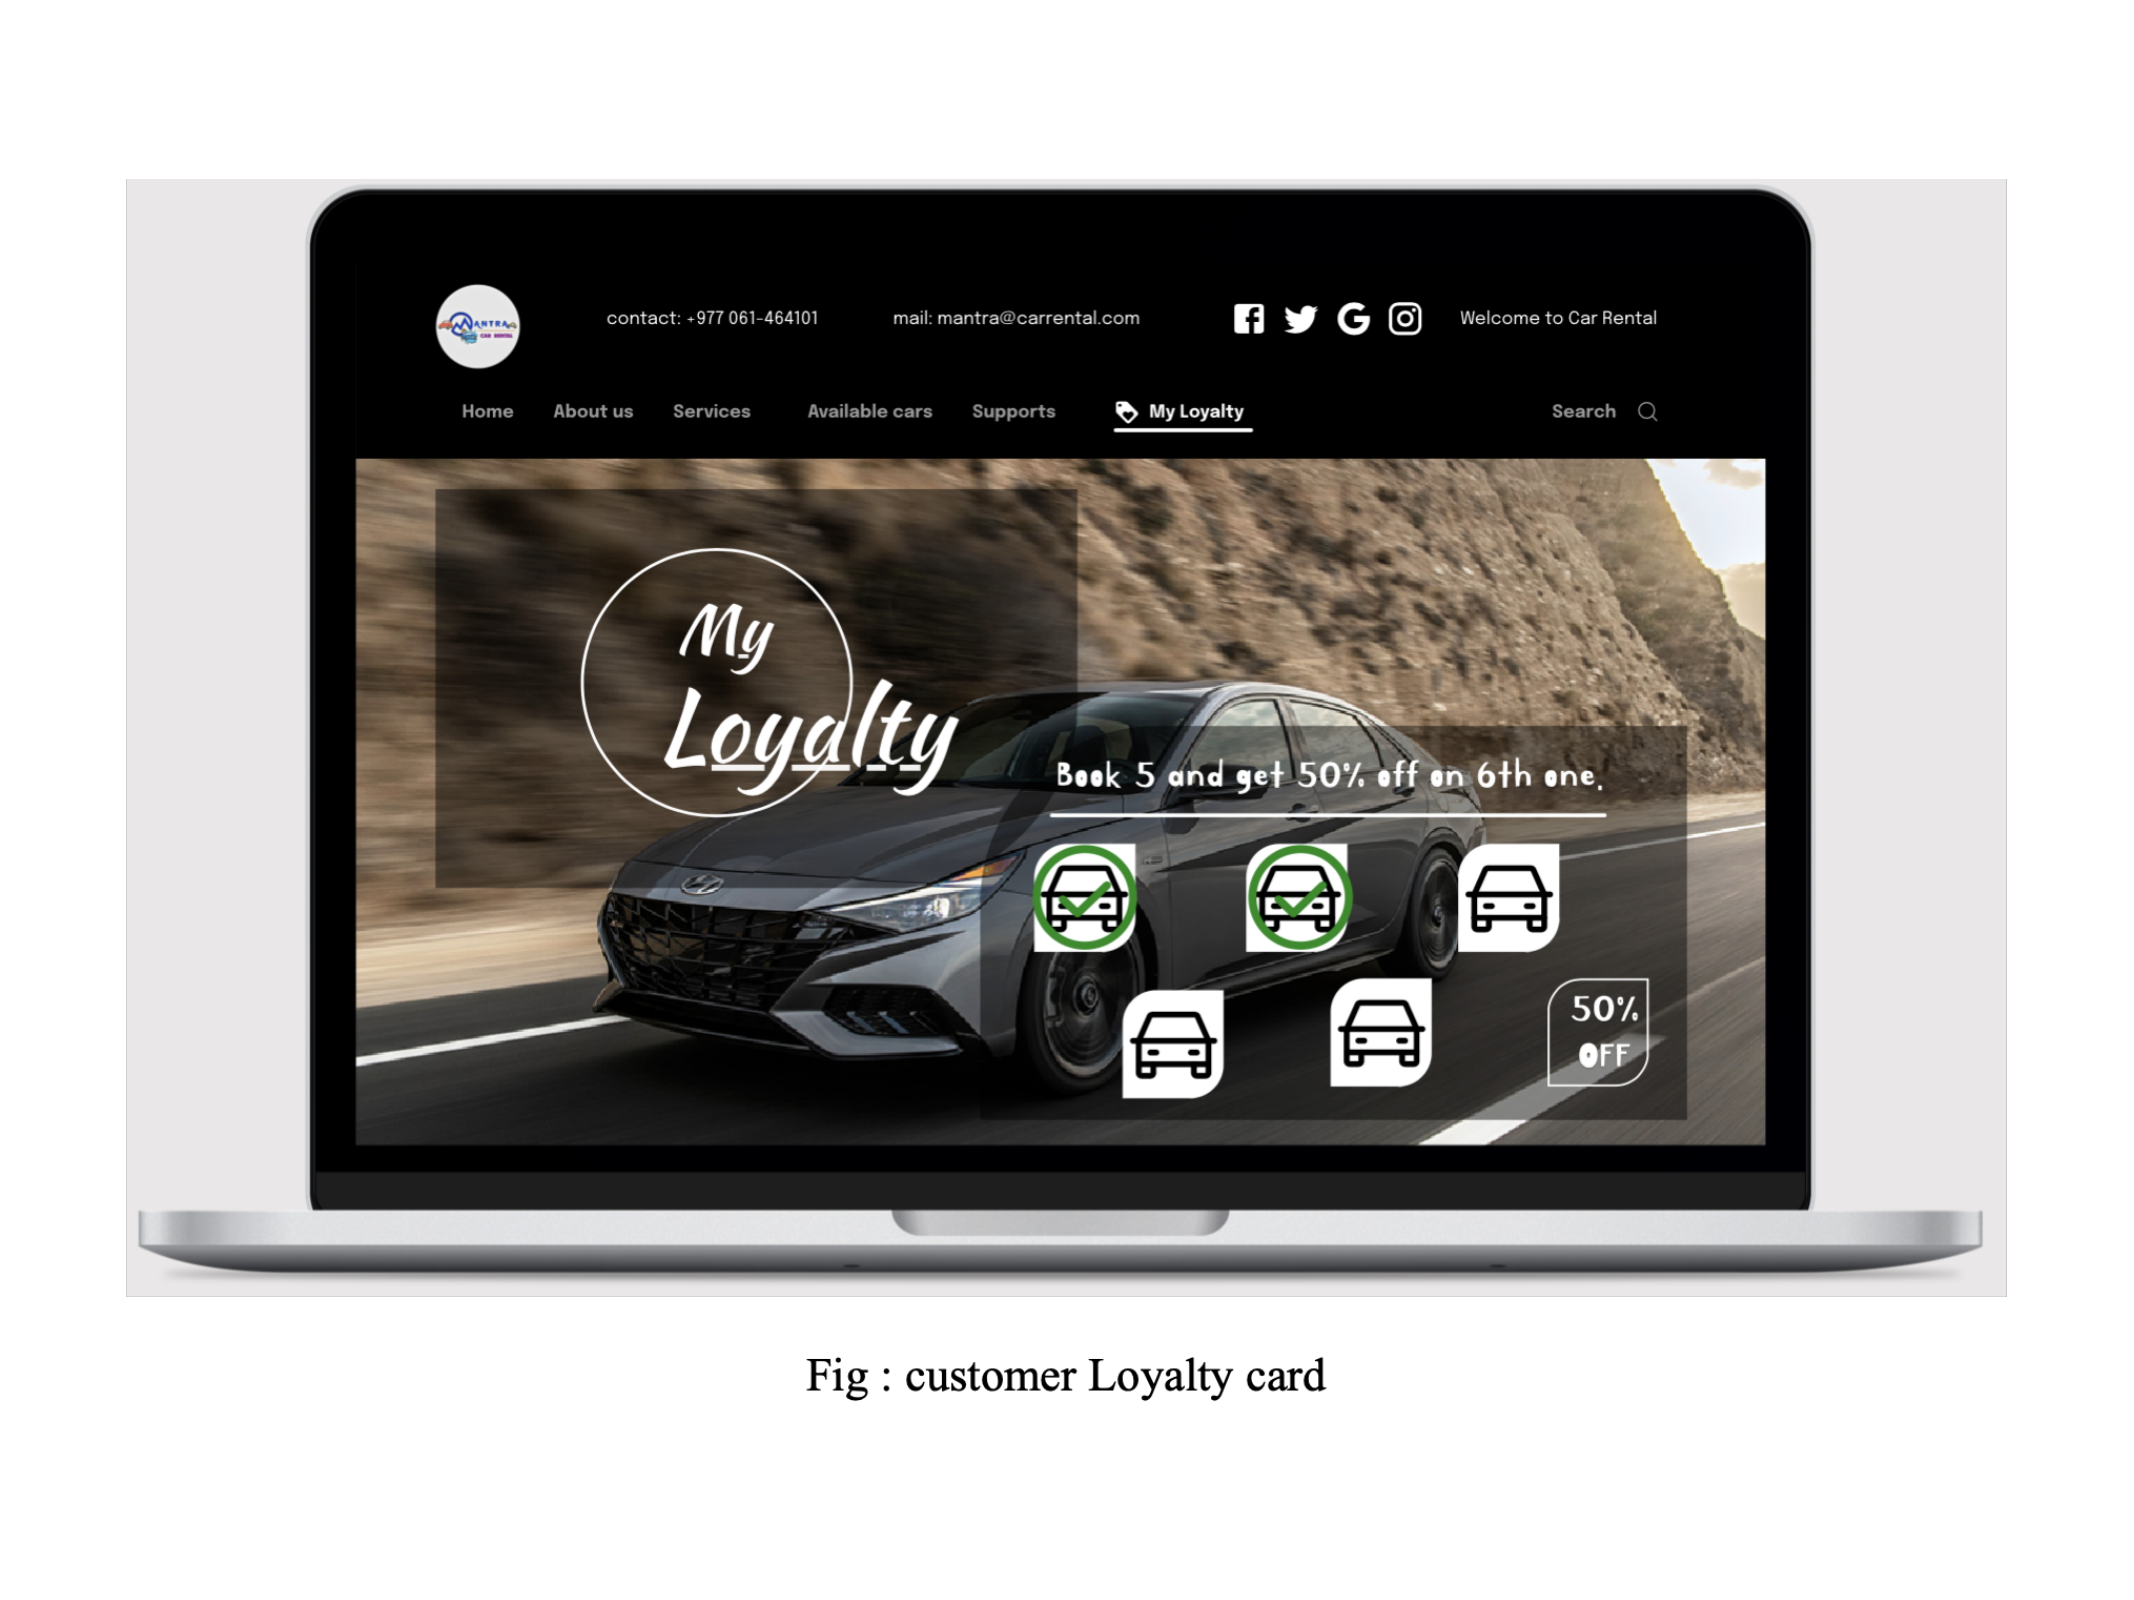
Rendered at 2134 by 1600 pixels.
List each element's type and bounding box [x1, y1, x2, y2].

picture [123, 179, 2011, 1421]
